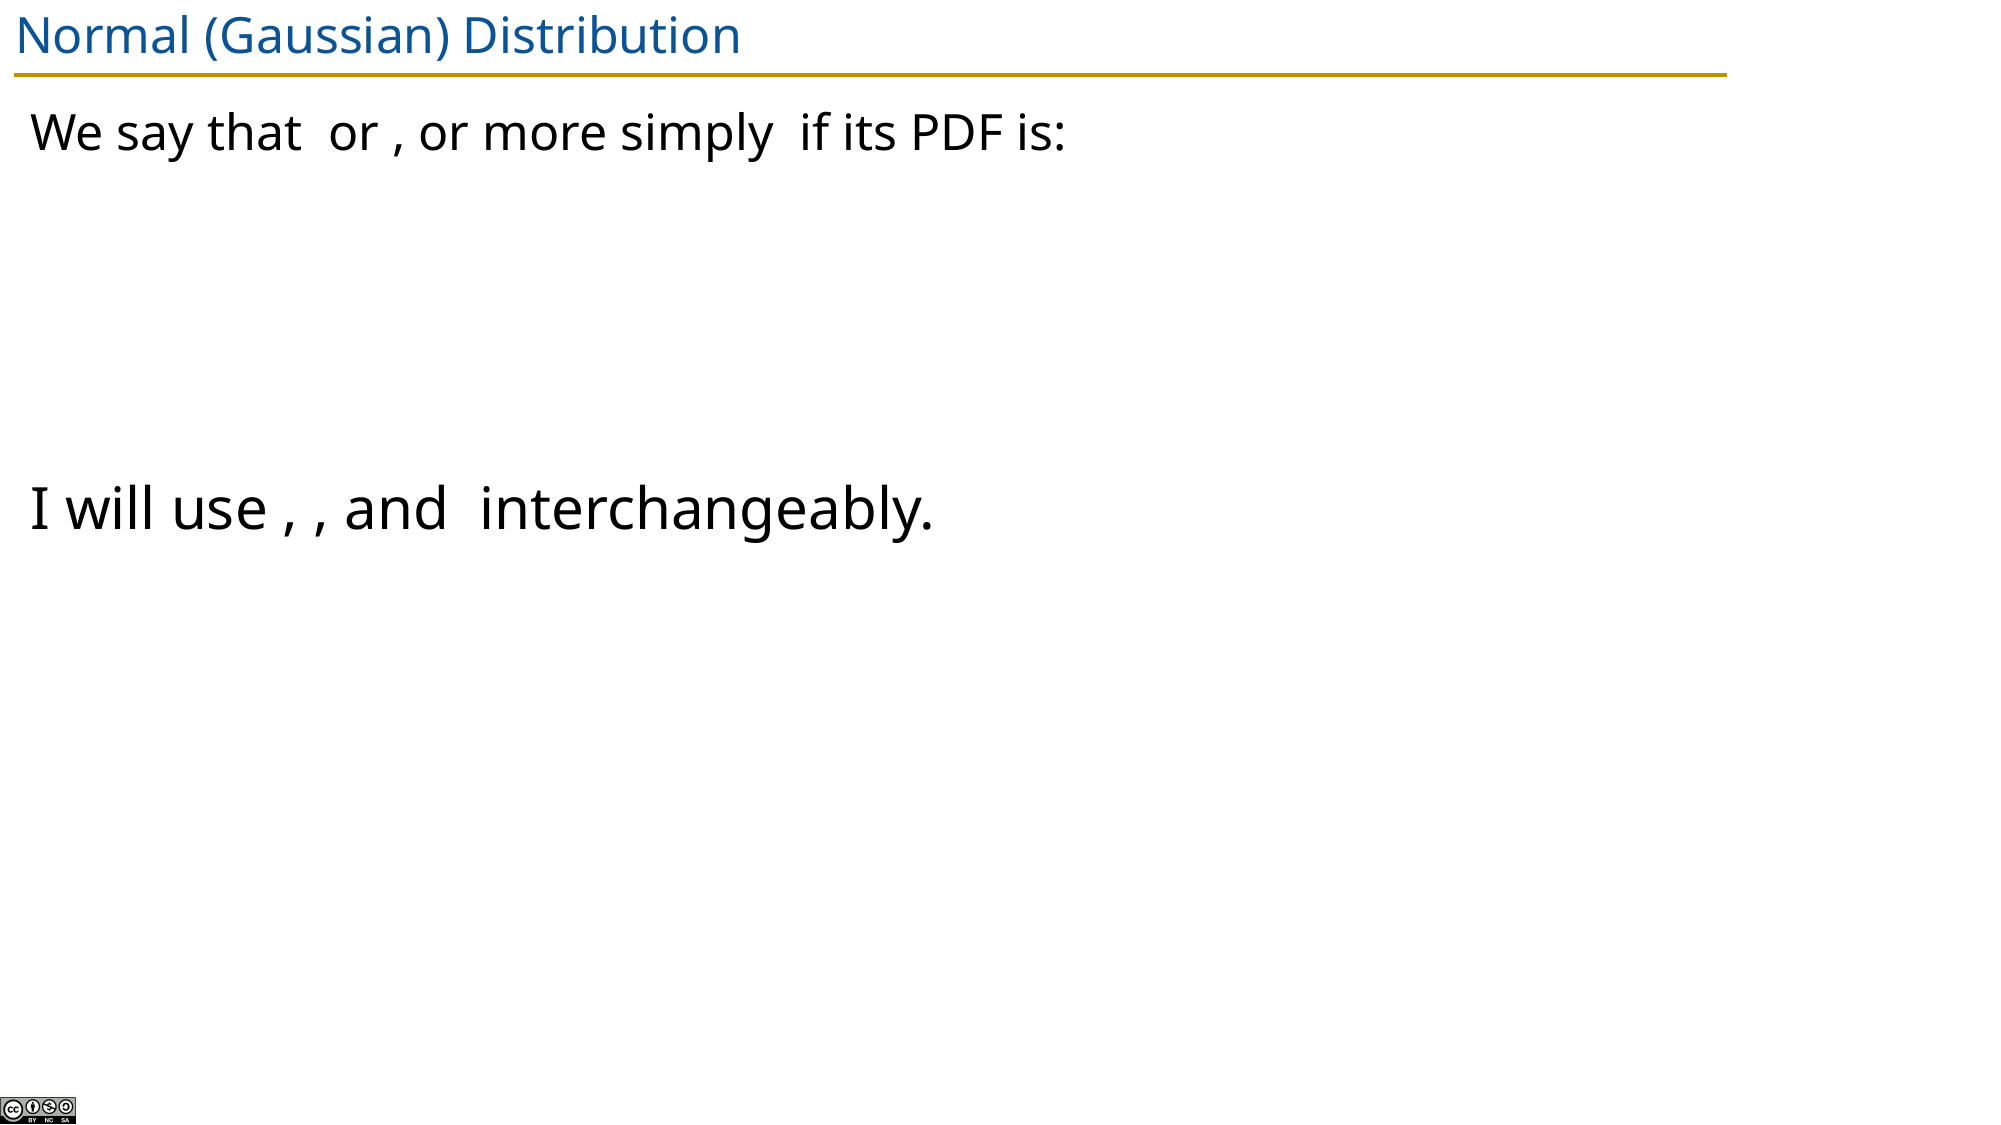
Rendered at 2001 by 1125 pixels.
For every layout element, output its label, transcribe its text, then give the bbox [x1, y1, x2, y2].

title Normal (Gaussian) Distribution [0, 0, 1725, 75]
picture [0, 1097, 76, 1124]
